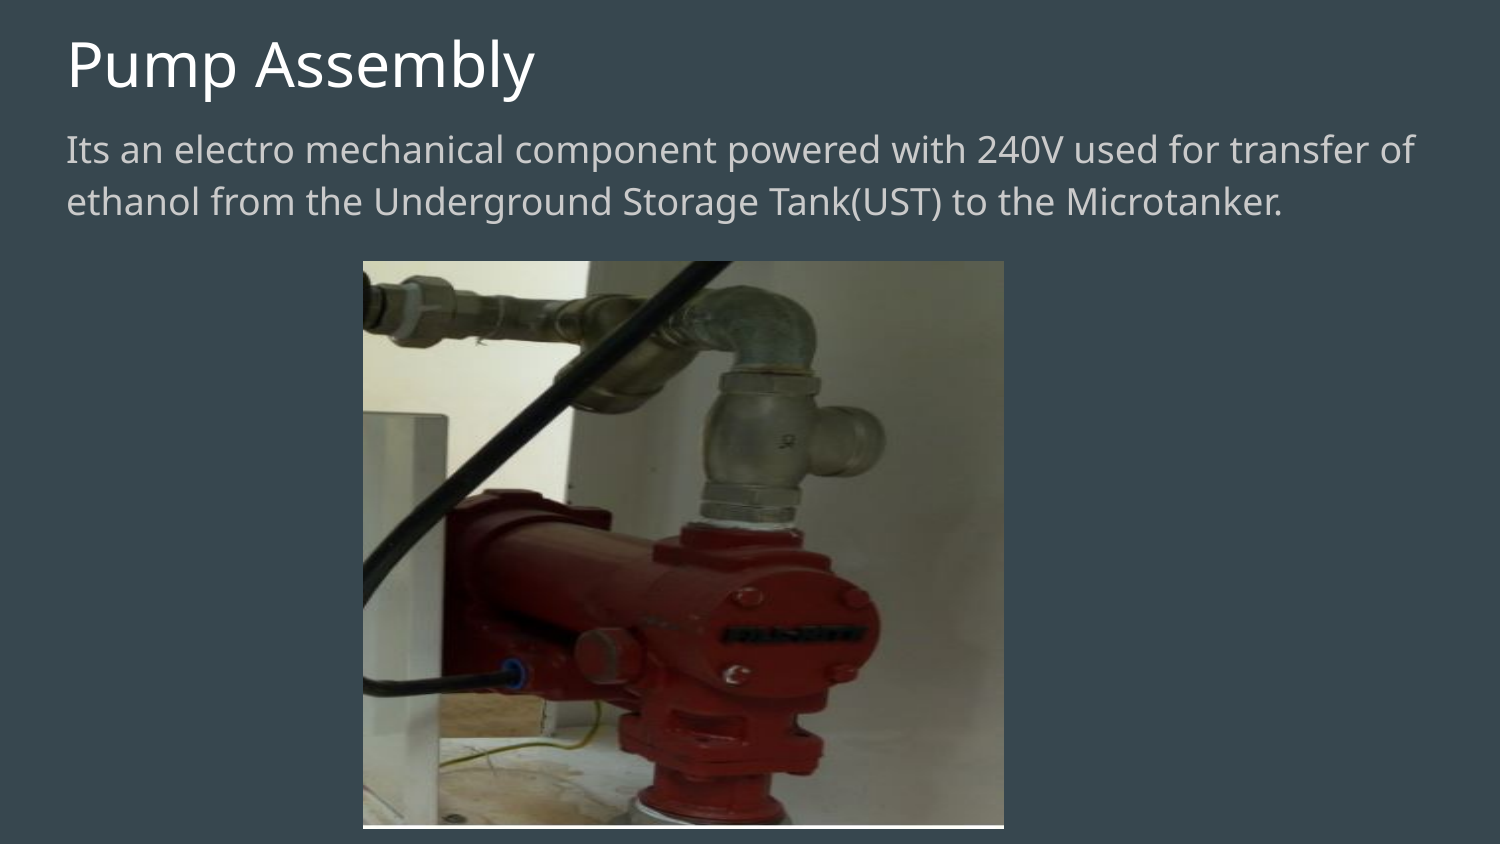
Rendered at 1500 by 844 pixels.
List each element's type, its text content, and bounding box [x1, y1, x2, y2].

list Its an electro mechanical component powered with 240V used for transfer of ethanol from the Underground Storage Tank(UST) to the Microtanker. [51, 104, 1449, 844]
title Pump Assembly [51, 10, 1449, 104]
picture [363, 260, 1004, 829]
